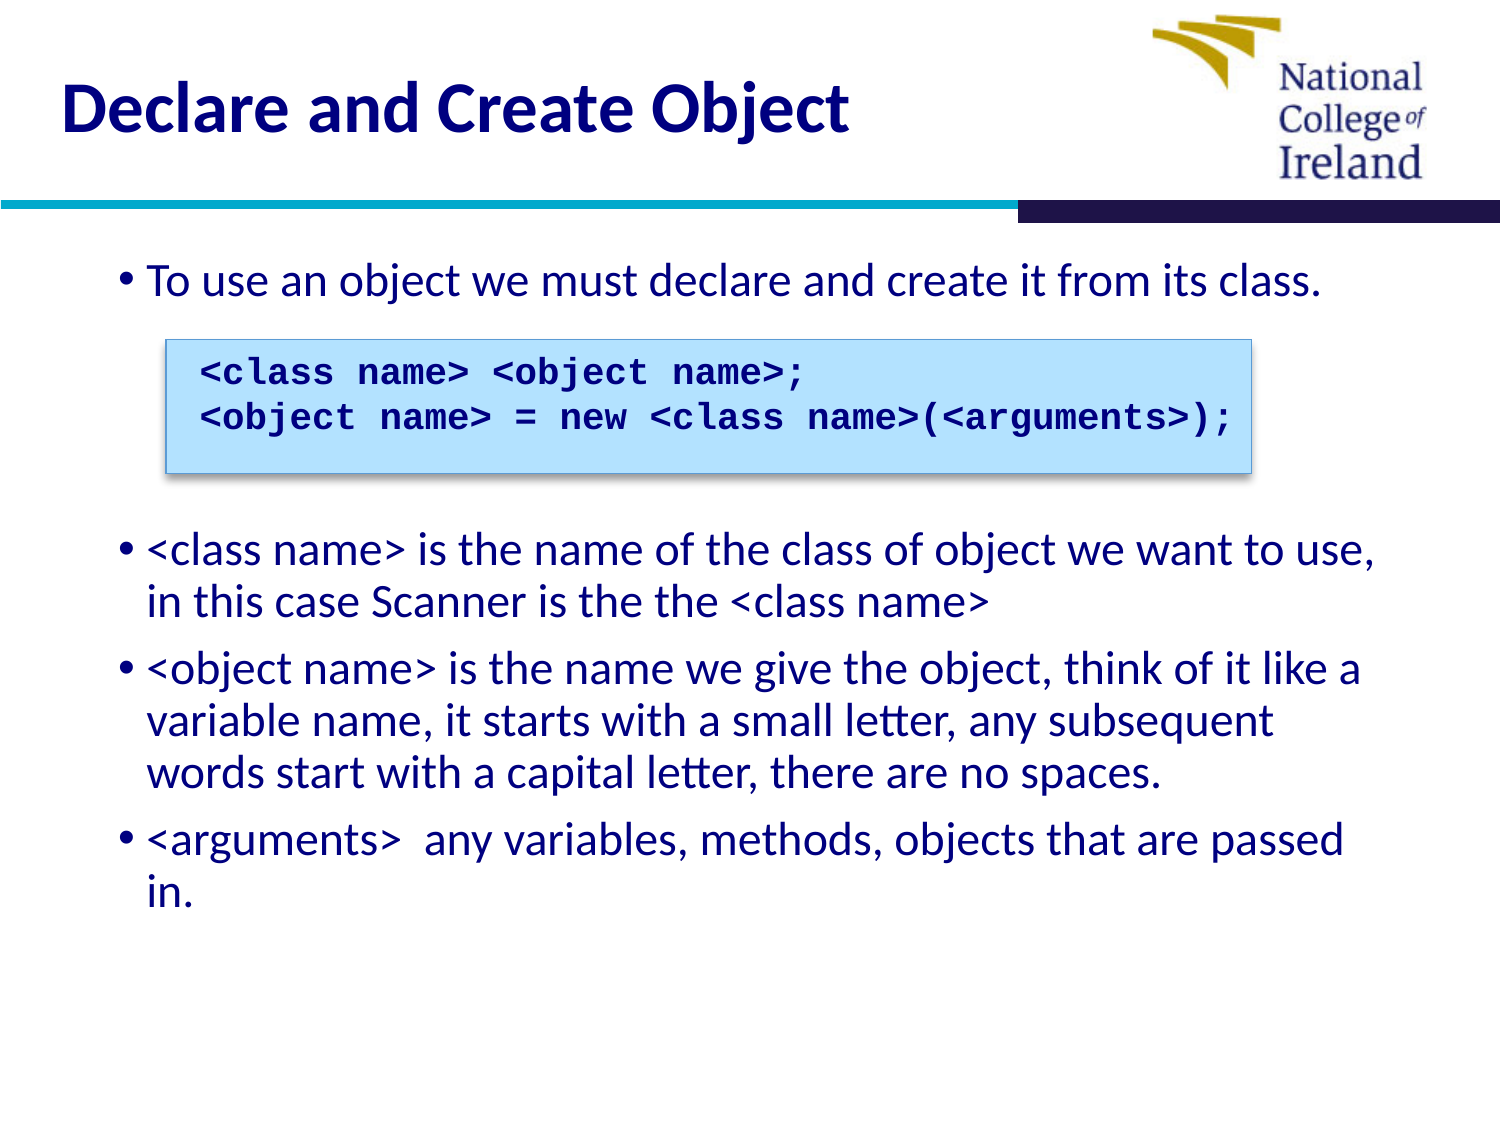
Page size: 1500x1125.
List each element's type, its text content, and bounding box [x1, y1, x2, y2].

text_box <class name> <object name>; <object name> = new <class name>(<arguments>); [165, 339, 1252, 474]
title Declare and Create Object [46, 36, 1128, 182]
list To use an object we must declare and create it from its class. <class name> is the name of the class of object we want to use, in this case Scanner is the the <class name> <object name> is the name we give the object, think of it like a variable name, it starts with a small letter, any subsequent words start with a capital letter, there are no spaces. <arguments> any variables, methods, objects that are passed in. [103, 247, 1397, 962]
